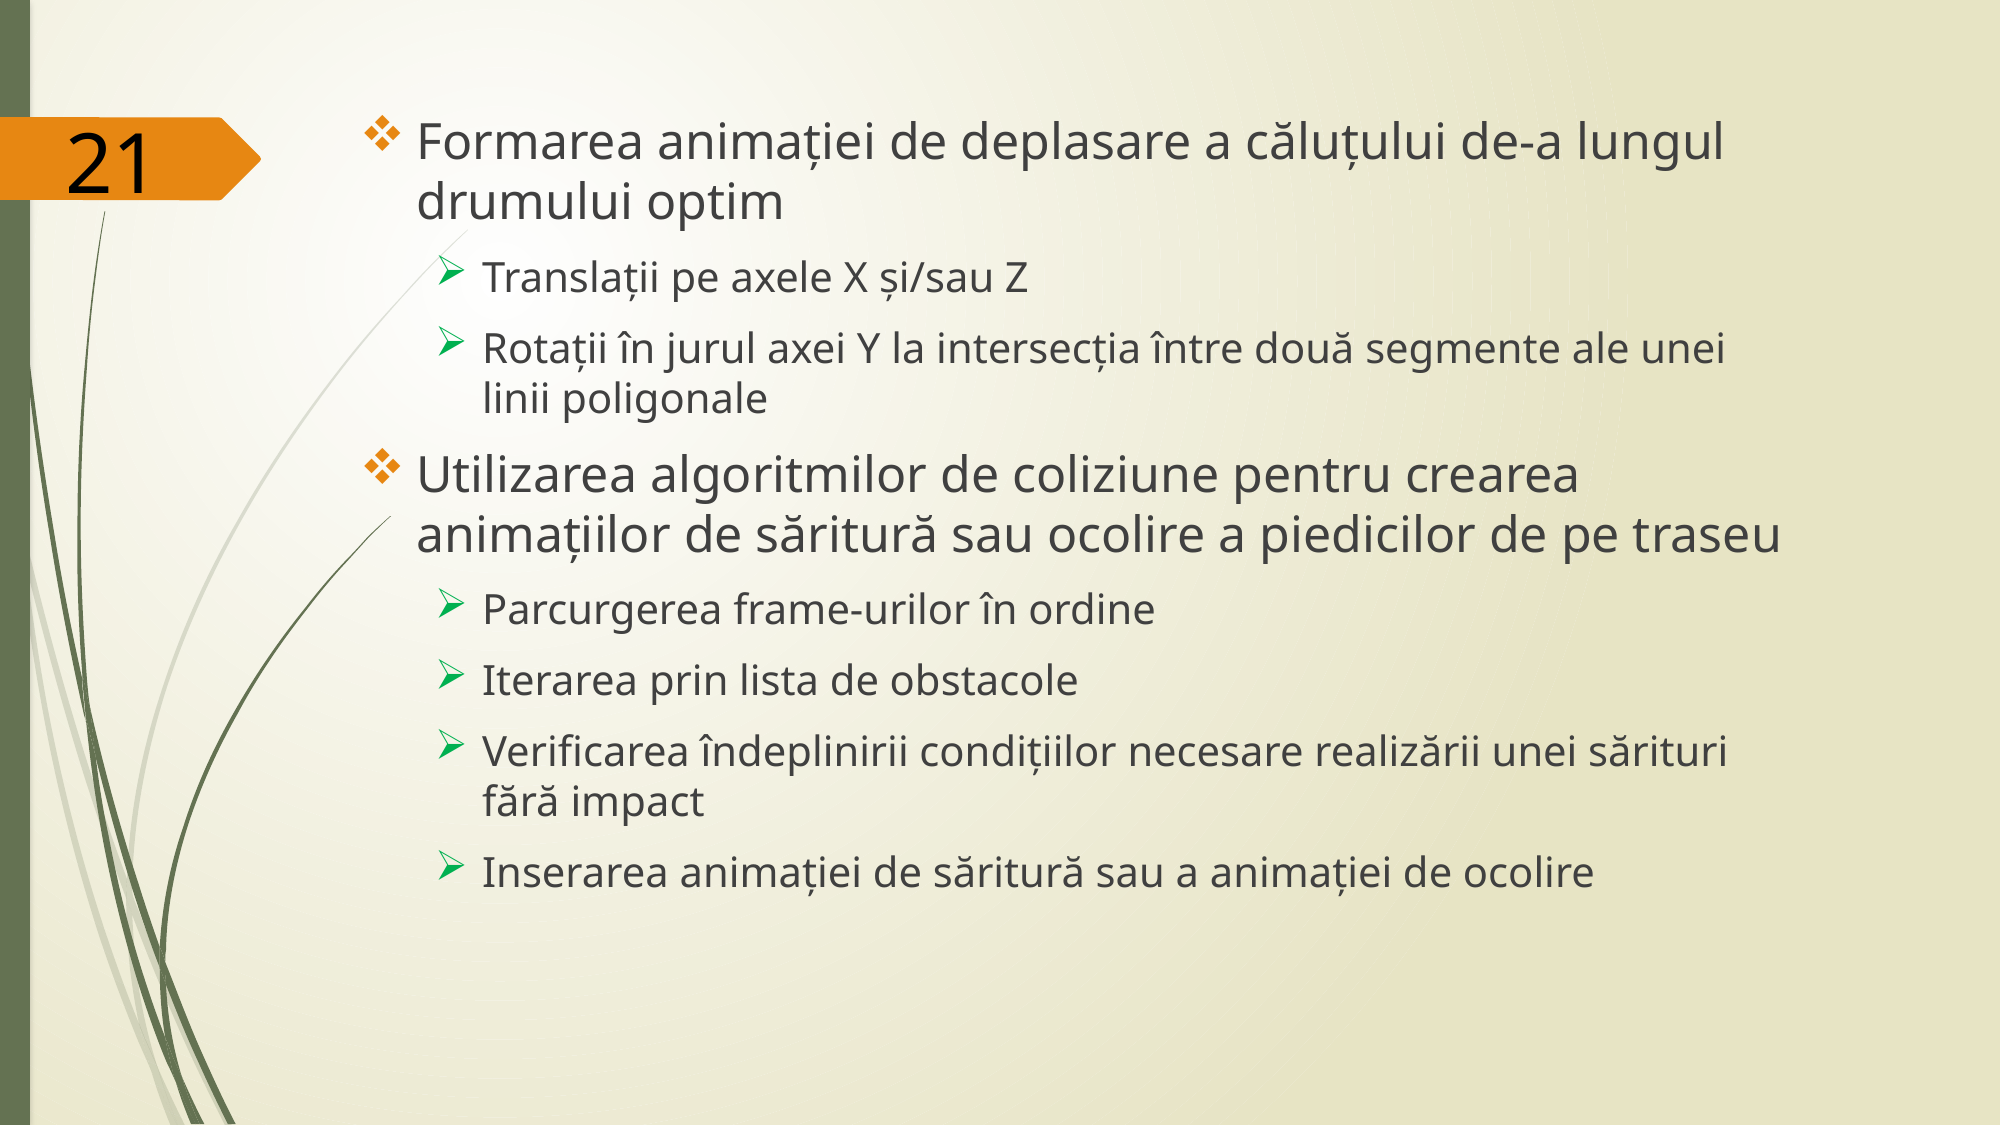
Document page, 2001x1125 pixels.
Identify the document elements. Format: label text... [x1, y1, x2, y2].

text_box 21 [50, 102, 175, 218]
list Formarea animației de deplasare a căluțului de-a lungul drumului optim Translații pe axele X și/sau Z Rotații în jurul axei Y la intersecția între două segmente ale unei linii poligonale Utilizarea algoritmilor de coliziune pentru crearea animațiilor de săritură sau ocolire a piedicilor de pe traseu Parcurgerea frame-urilor în ordine Iterarea prin lista de obstacole Verificarea îndeplinirii condițiilor necesare realizării unei sărituri fără impact Inserarea animației de săritură sau a animației de ocolire [345, 102, 1808, 1058]
